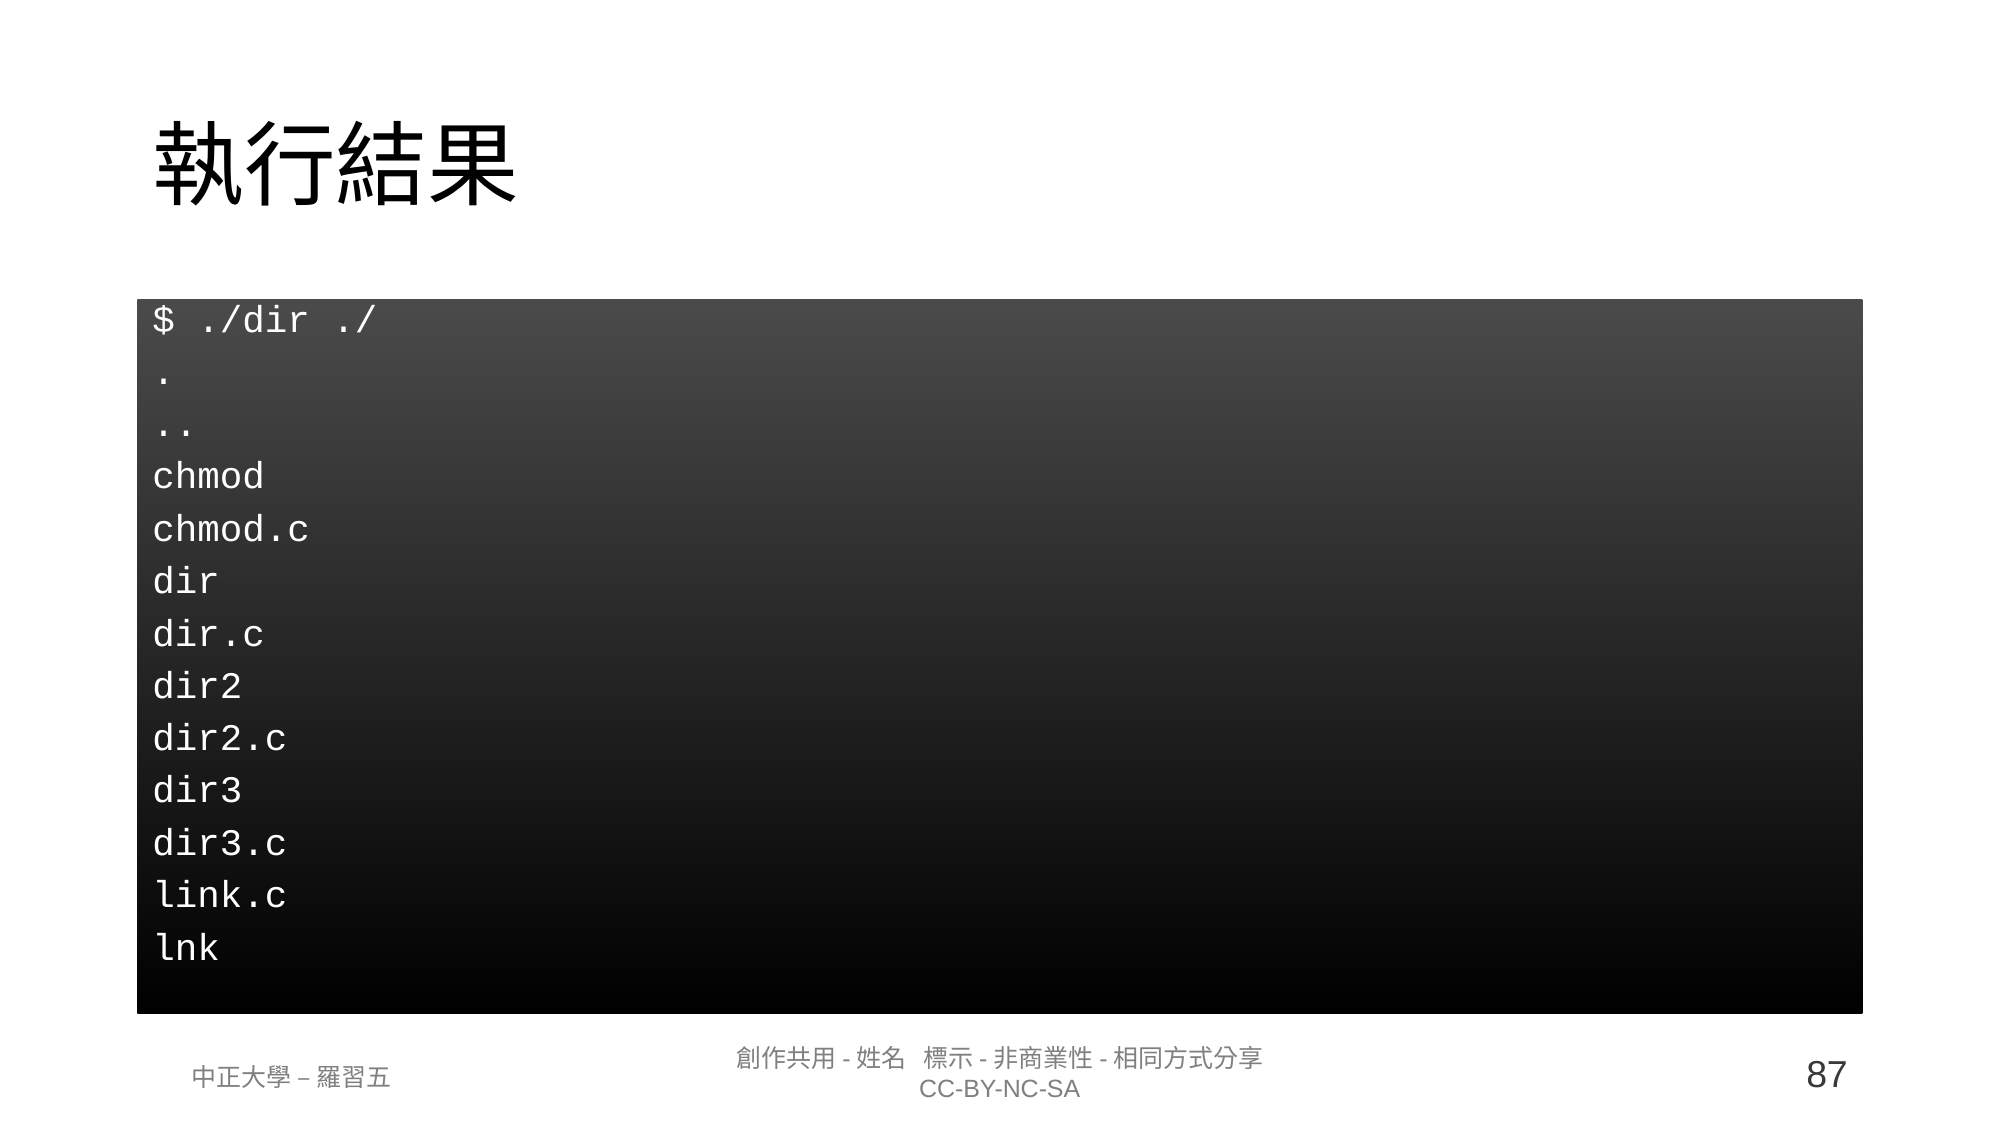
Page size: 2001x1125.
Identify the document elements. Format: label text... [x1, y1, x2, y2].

text_box $ ./dir ./ . .. chmod chmod.c dir dir.c dir2 dir2.c dir3 dir3.c link.c lnk [137, 299, 1863, 1014]
text_box 執行結果 [137, 59, 1863, 278]
